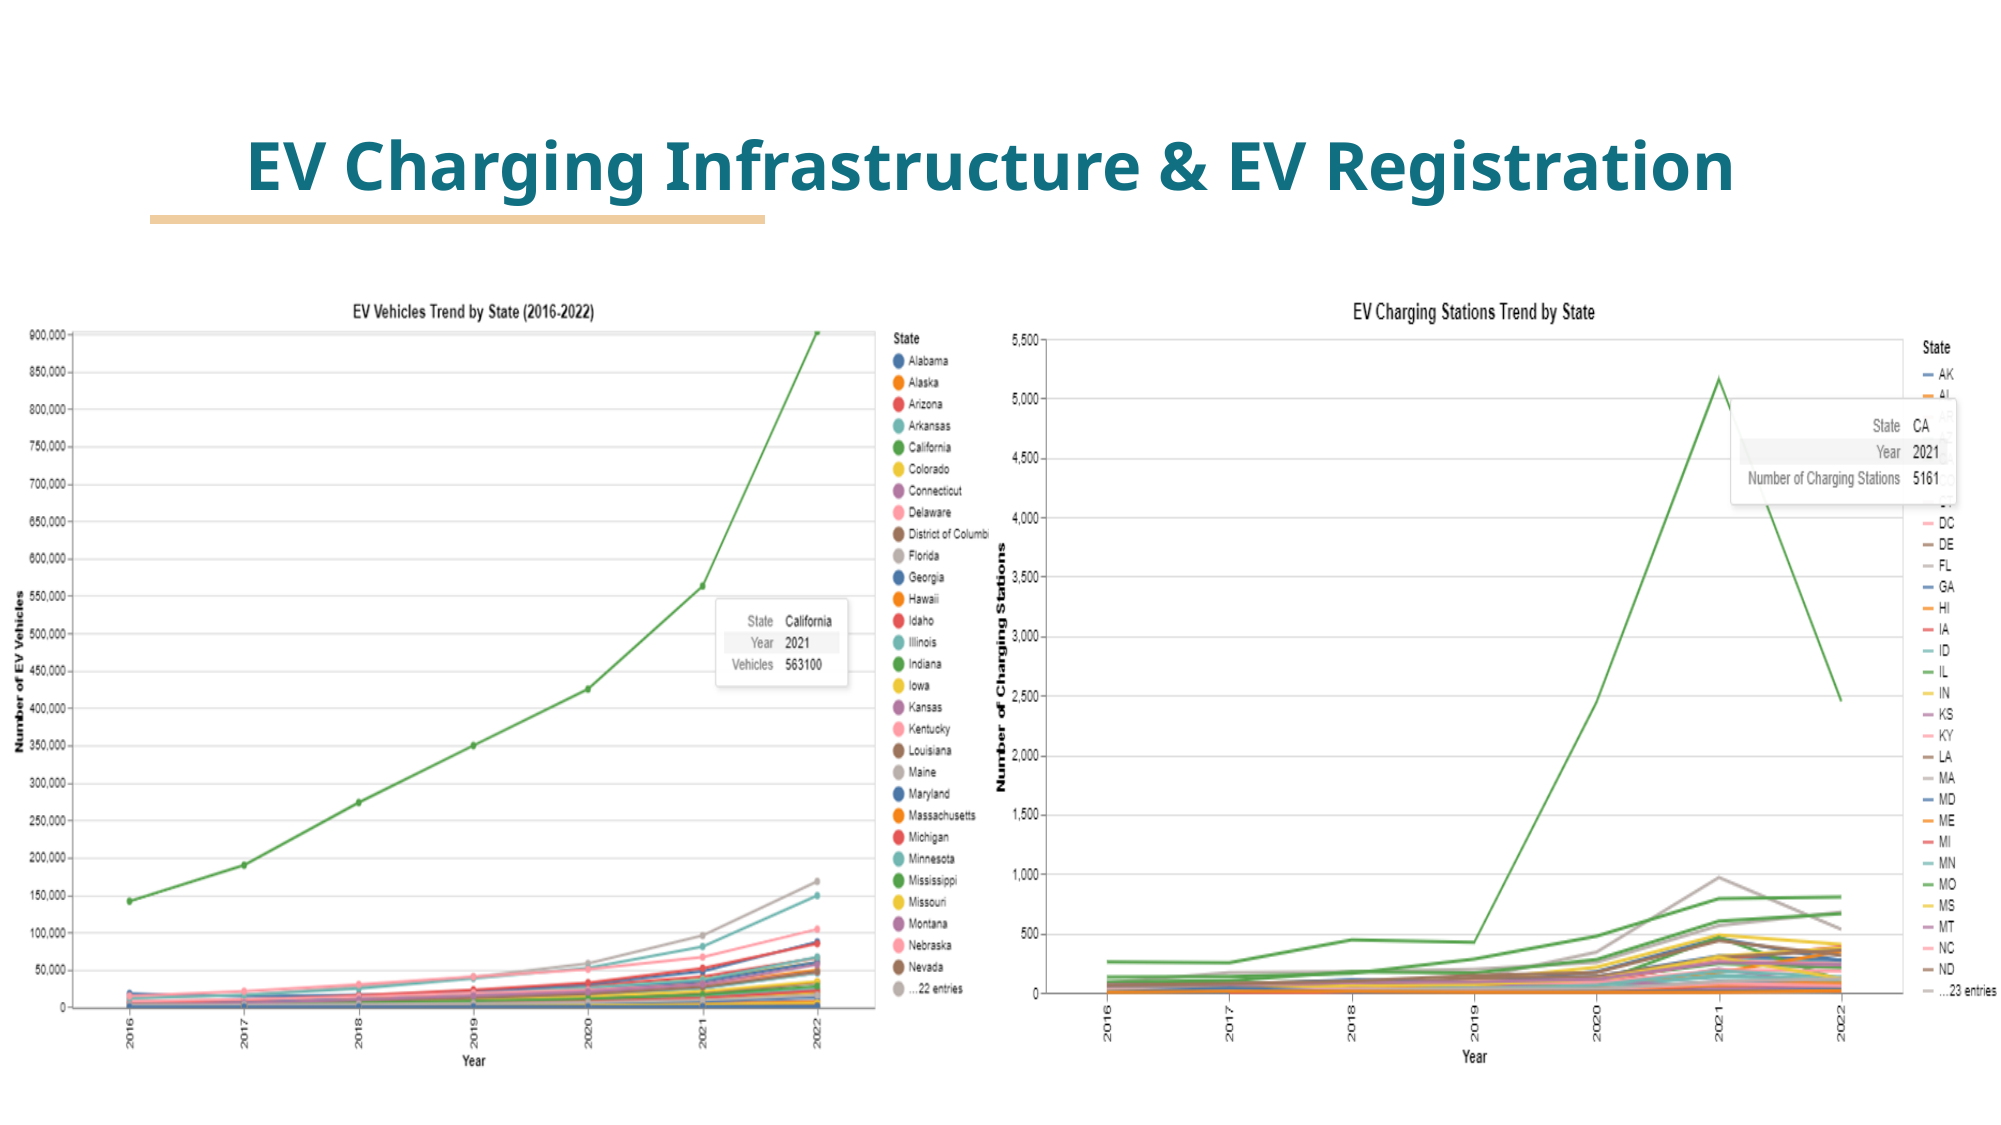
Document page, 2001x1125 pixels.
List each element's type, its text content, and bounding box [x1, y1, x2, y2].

title EV Charging Infrastructure & EV Registration [137, 59, 1863, 278]
picture [0, 295, 2000, 1074]
